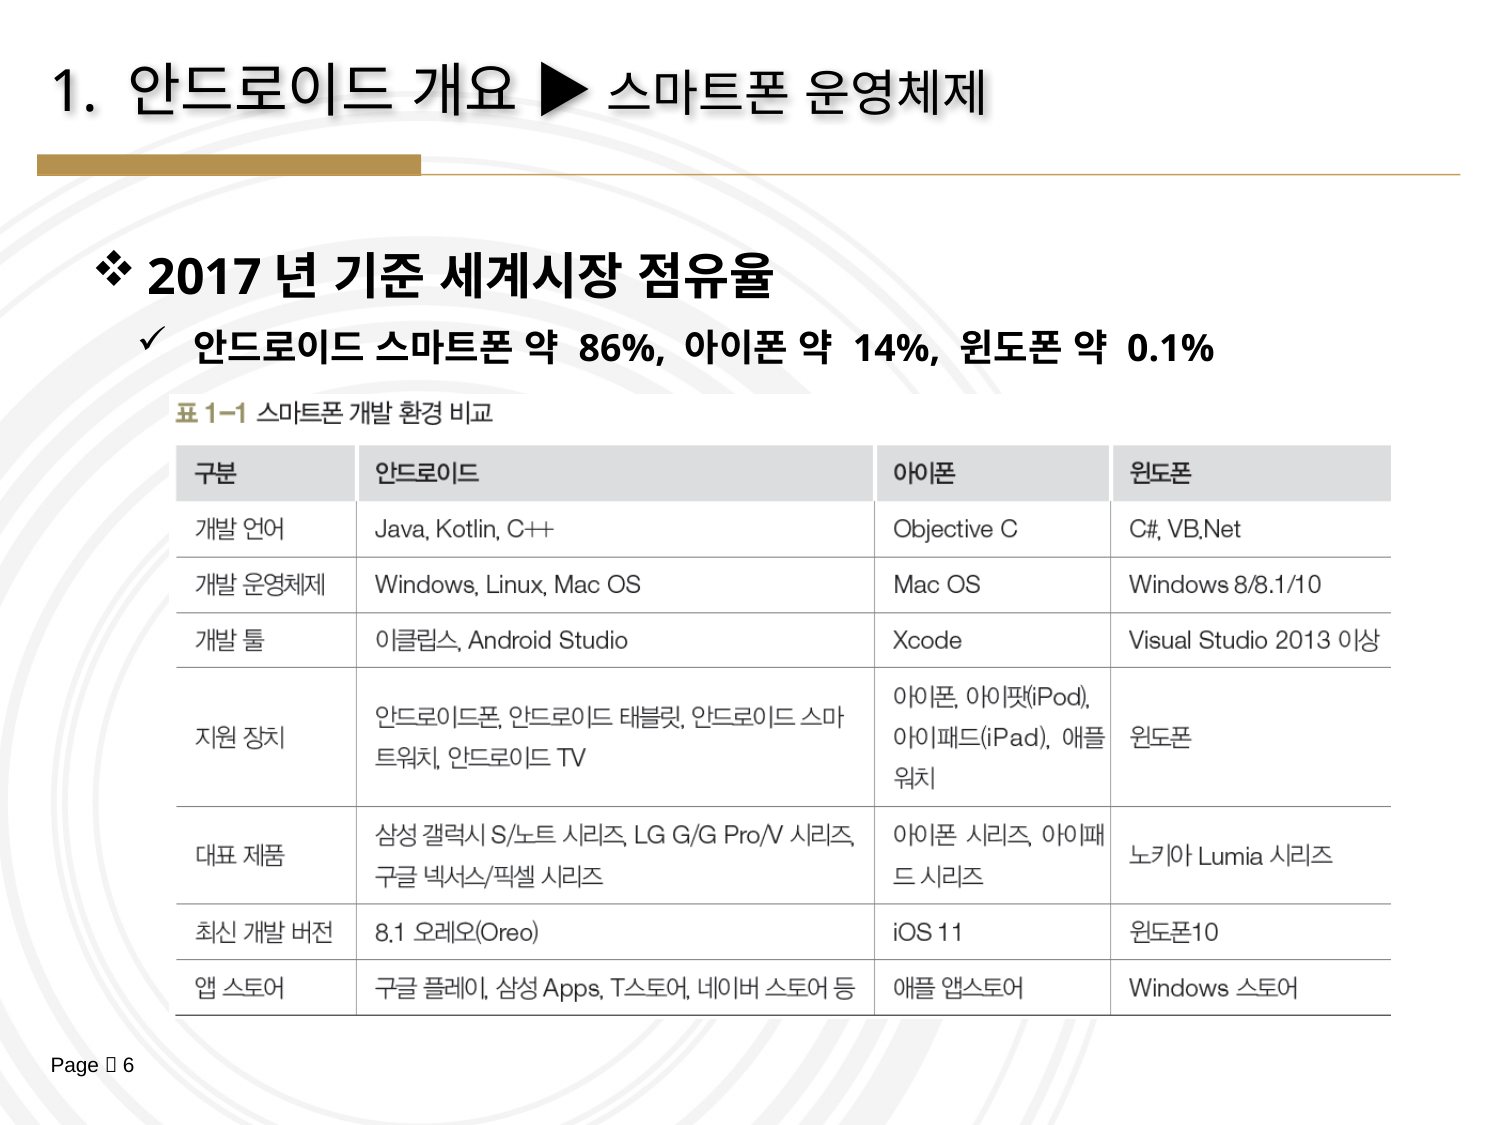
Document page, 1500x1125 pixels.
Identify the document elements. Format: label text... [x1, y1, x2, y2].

list 2017년 기준 세계시장 점유율 안드로이드 스마트폰 약 86%, 아이폰 약 14%, 윈도폰 약 0.1% [48, 243, 1445, 478]
picture [0, 35, 1500, 1125]
title 1. 안드로이드 개요 ▶ 스마트폰 운영체제 [48, 53, 1448, 161]
